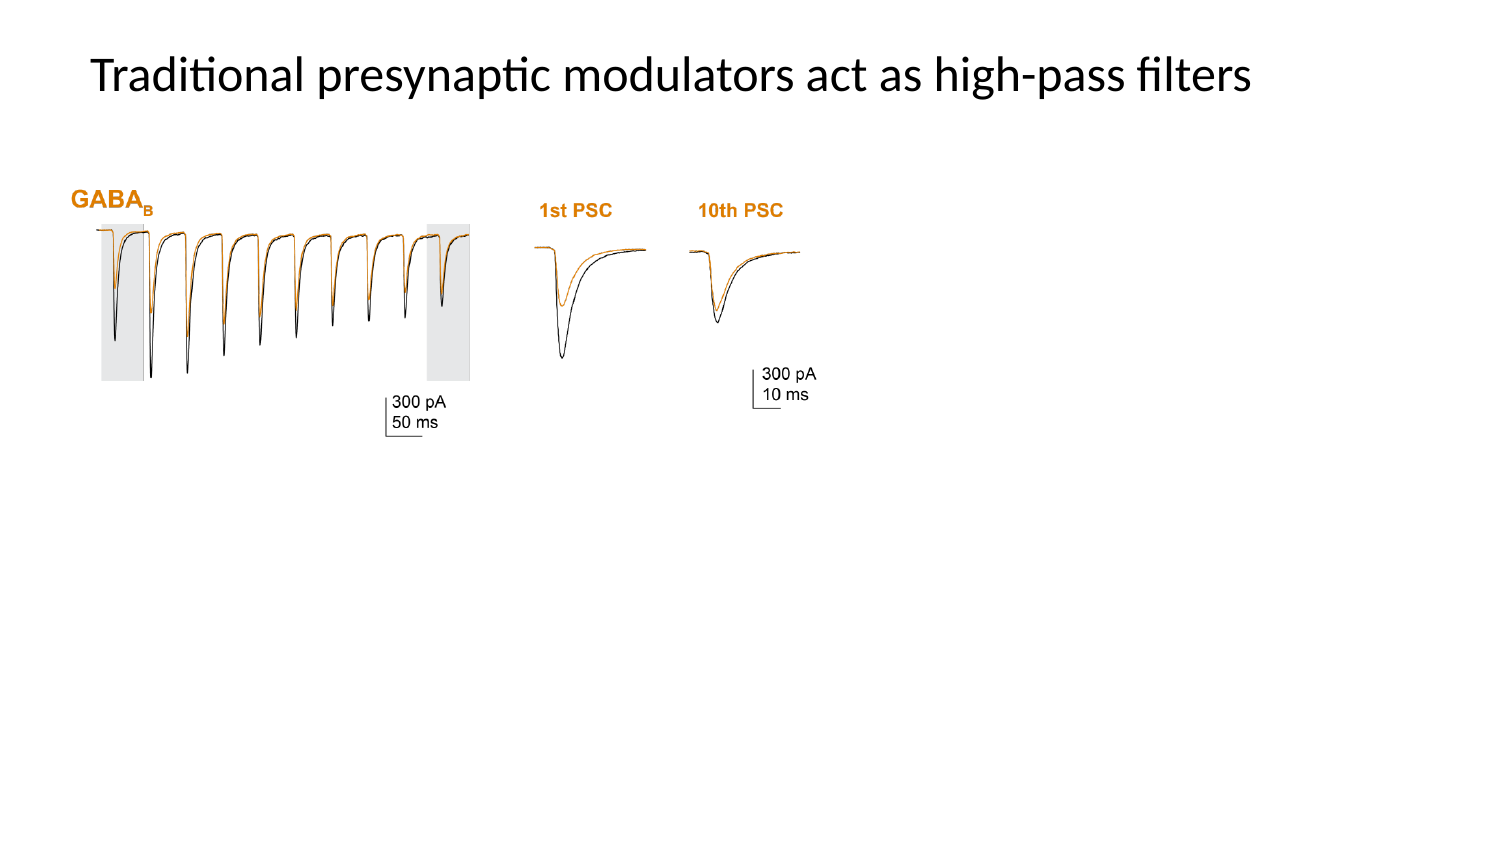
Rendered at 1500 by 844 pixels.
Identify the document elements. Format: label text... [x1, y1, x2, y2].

picture [70, 186, 819, 463]
title Traditional presynaptic modulators act as high-pass filters [75, 34, 1425, 123]
